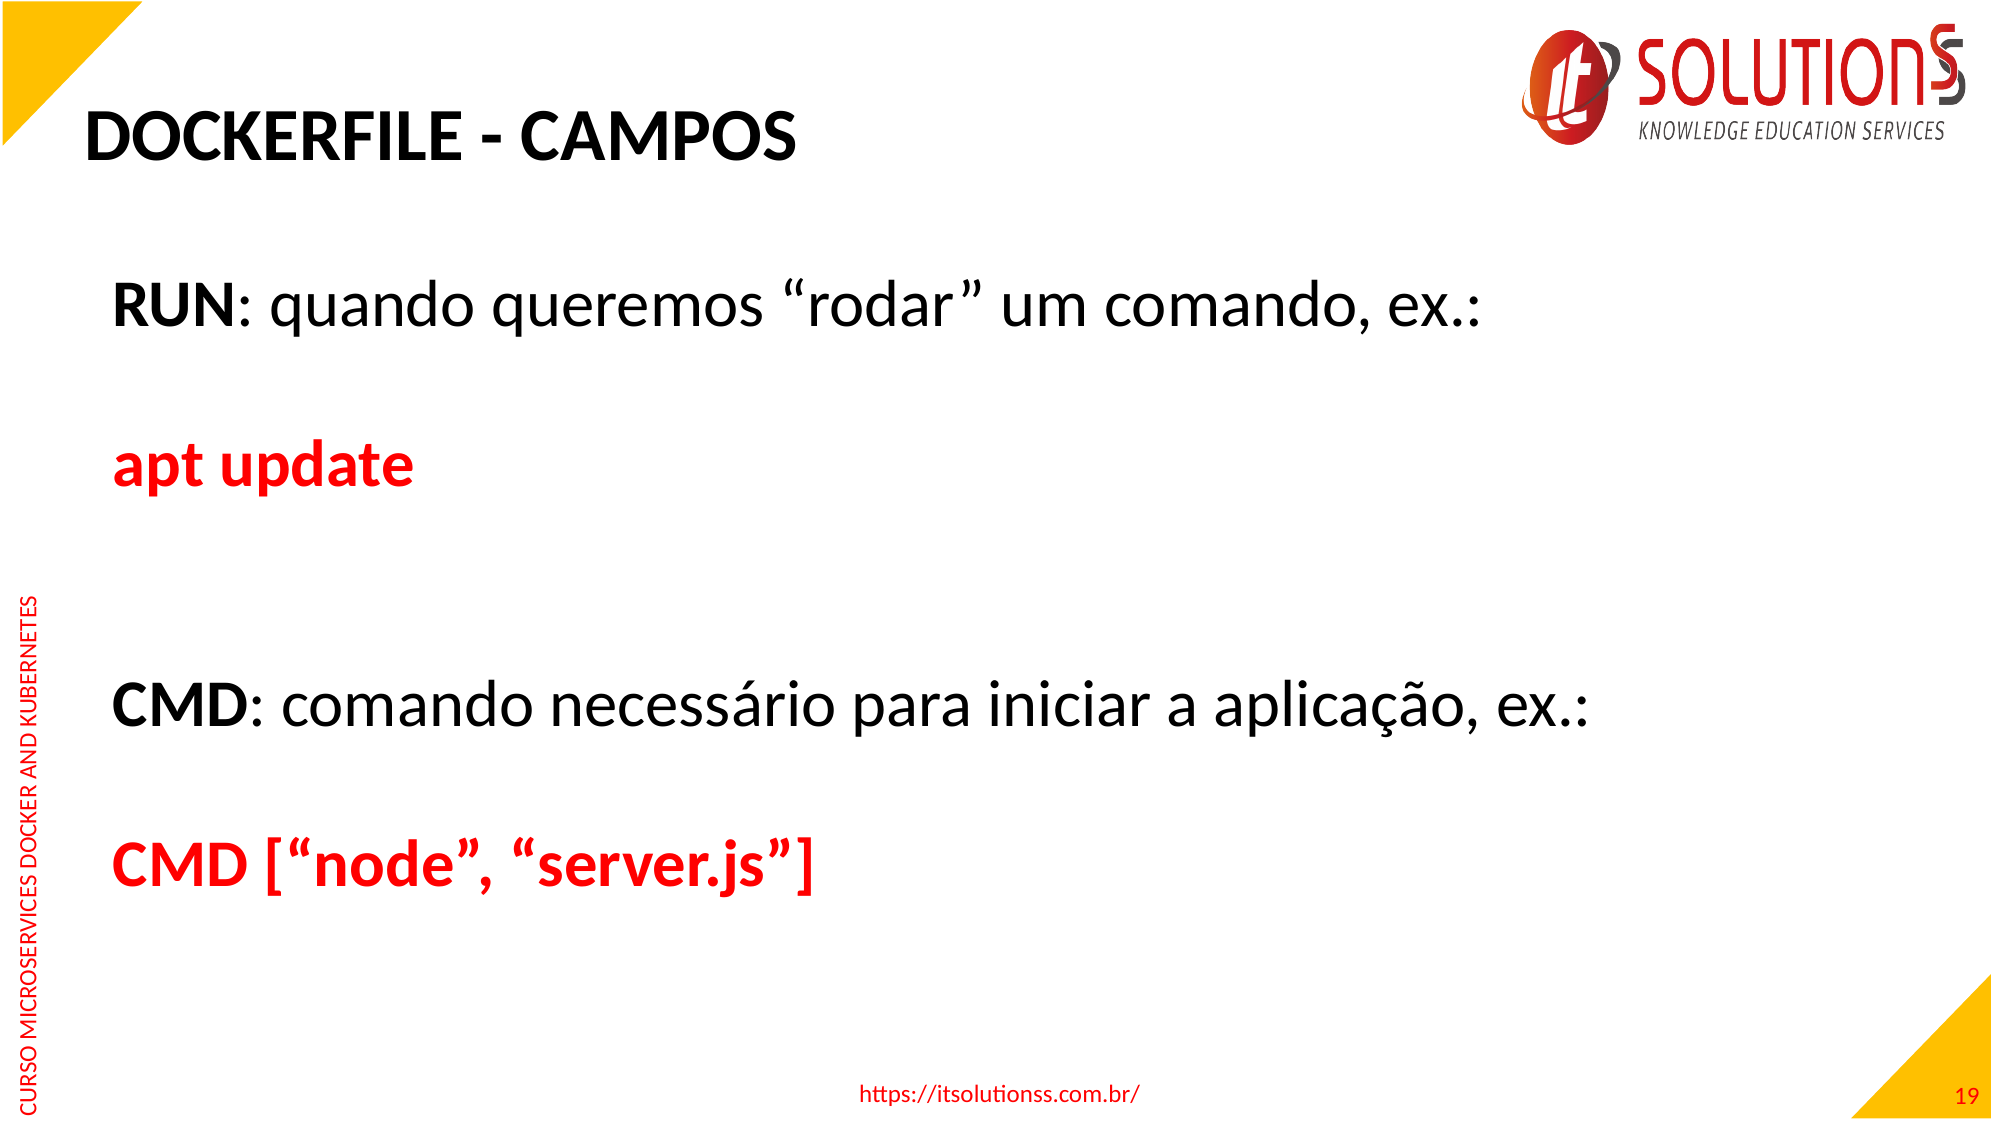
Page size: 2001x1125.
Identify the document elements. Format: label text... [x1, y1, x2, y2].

picture [1518, 22, 1969, 146]
slide_number 19 [1544, 1065, 1995, 1125]
text_box DOCKERFILE - CAMPOS [69, 77, 1338, 183]
footer https://itsolutionss.com.br/ [662, 1062, 1338, 1123]
text_box RUN: quando queremos “rodar” um comando, ex.: apt update CMD: comando necessário para iniciar a aplicação, ex.: CMD [“node”, “server.js”] [98, 252, 1902, 907]
